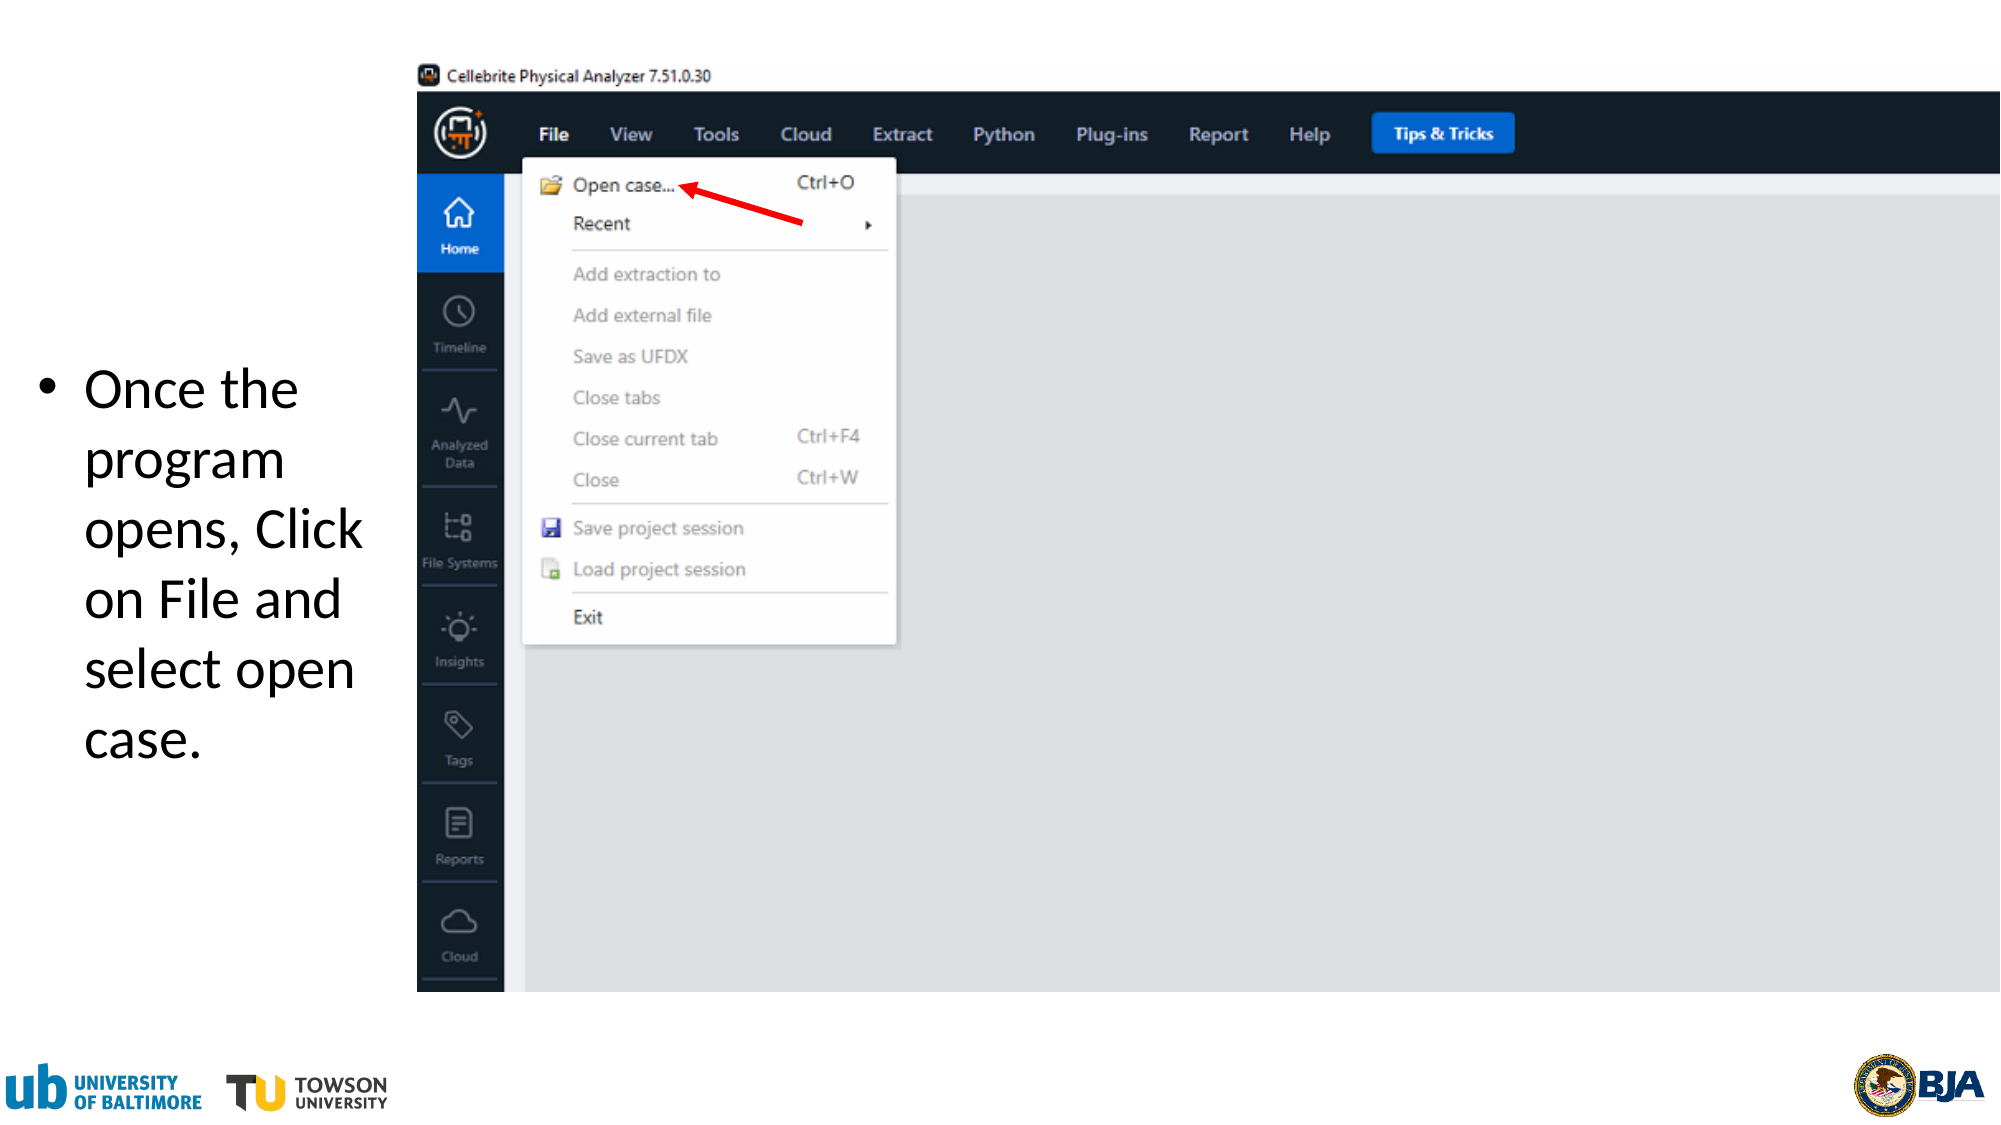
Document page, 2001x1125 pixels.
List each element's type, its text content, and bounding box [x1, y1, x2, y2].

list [417, 62, 2000, 992]
picture [1854, 1054, 1986, 1117]
picture [0, 1031, 407, 1125]
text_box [677, 185, 803, 224]
text_box Once the program opens, Click on File and select open case. [22, 342, 391, 778]
